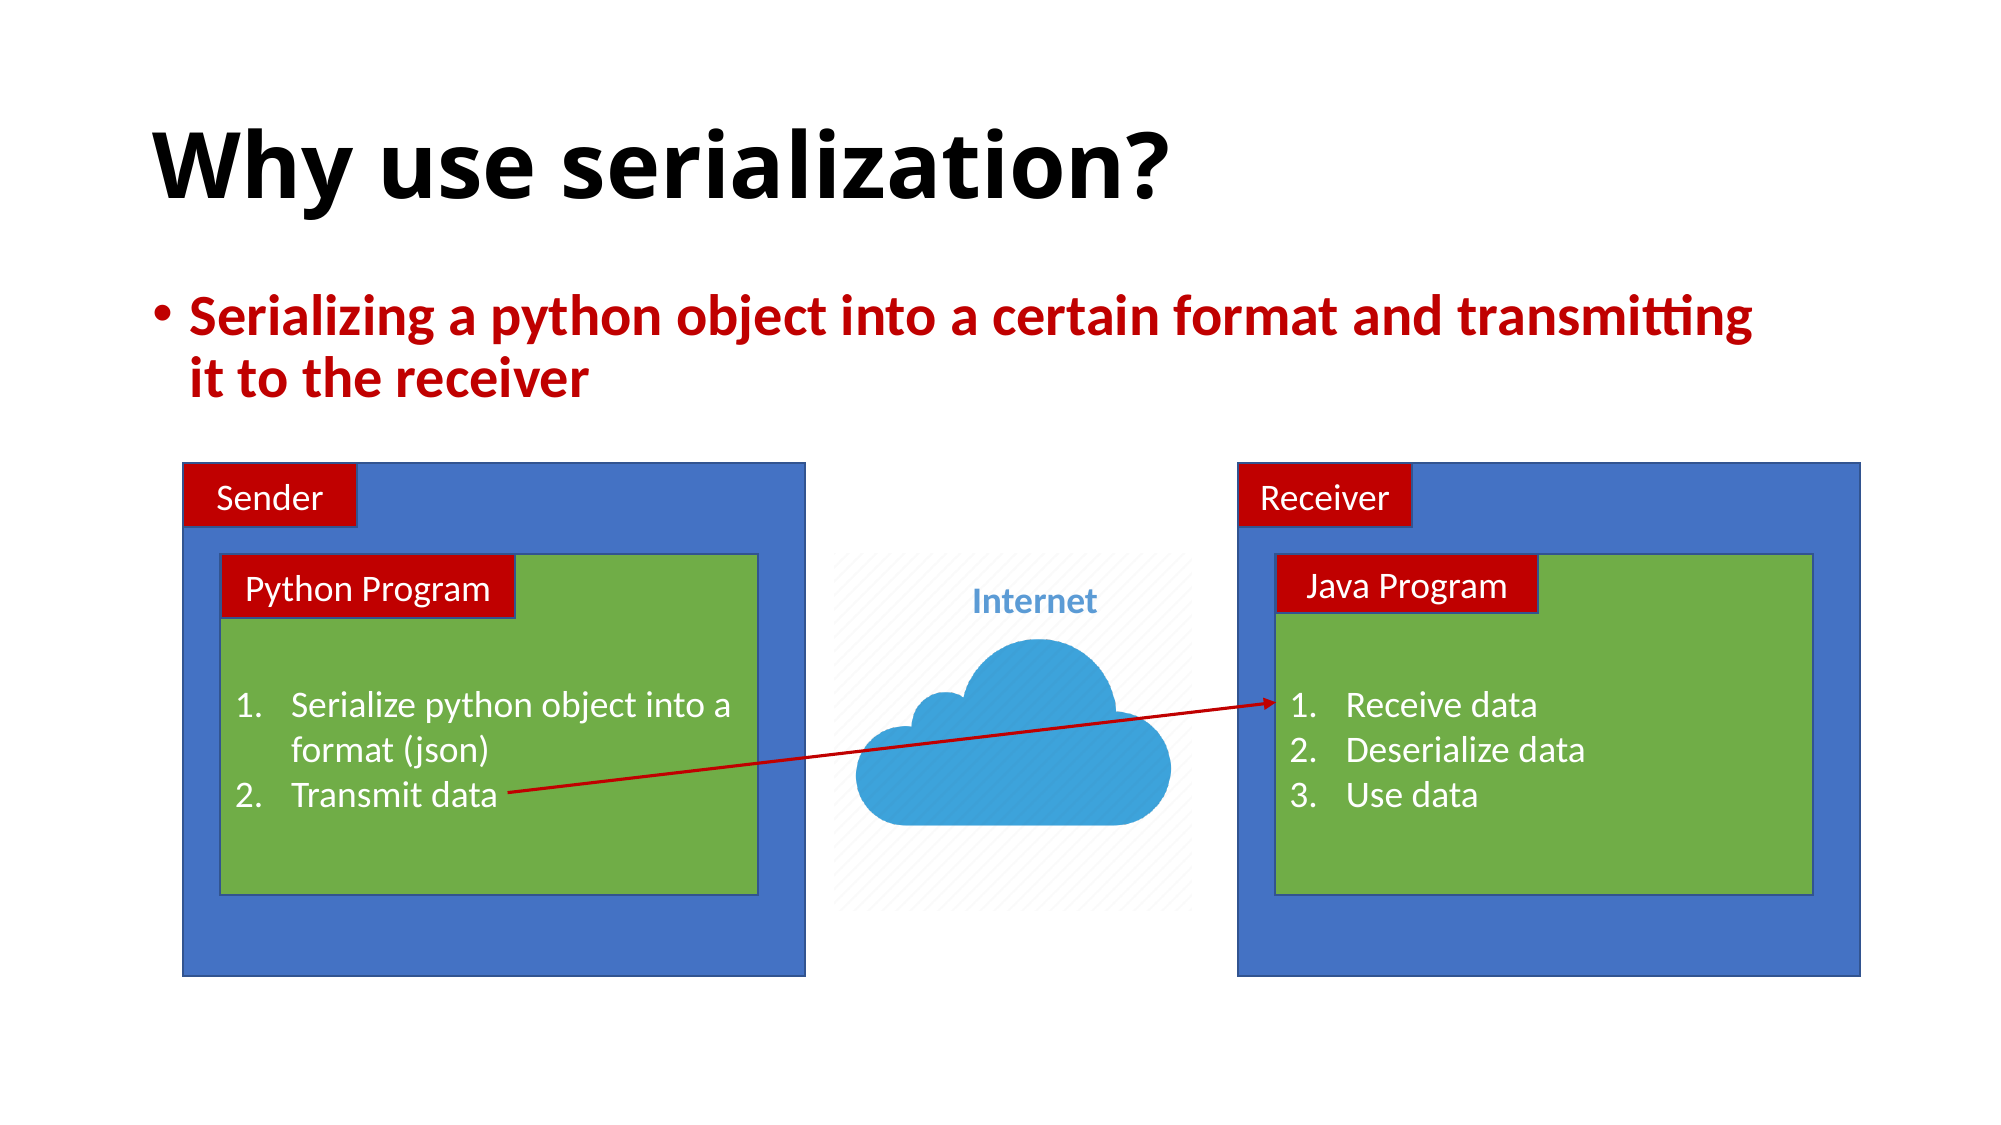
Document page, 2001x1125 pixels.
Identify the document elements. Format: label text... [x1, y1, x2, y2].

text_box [1237, 462, 1861, 976]
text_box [182, 462, 806, 976]
text_box Serializing a python object into a certain format and transmitting it to the receiver [137, 277, 1770, 1103]
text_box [507, 702, 1277, 793]
picture [834, 553, 1192, 702]
picture [834, 793, 1192, 912]
title Why use serialization? [137, 59, 1863, 278]
